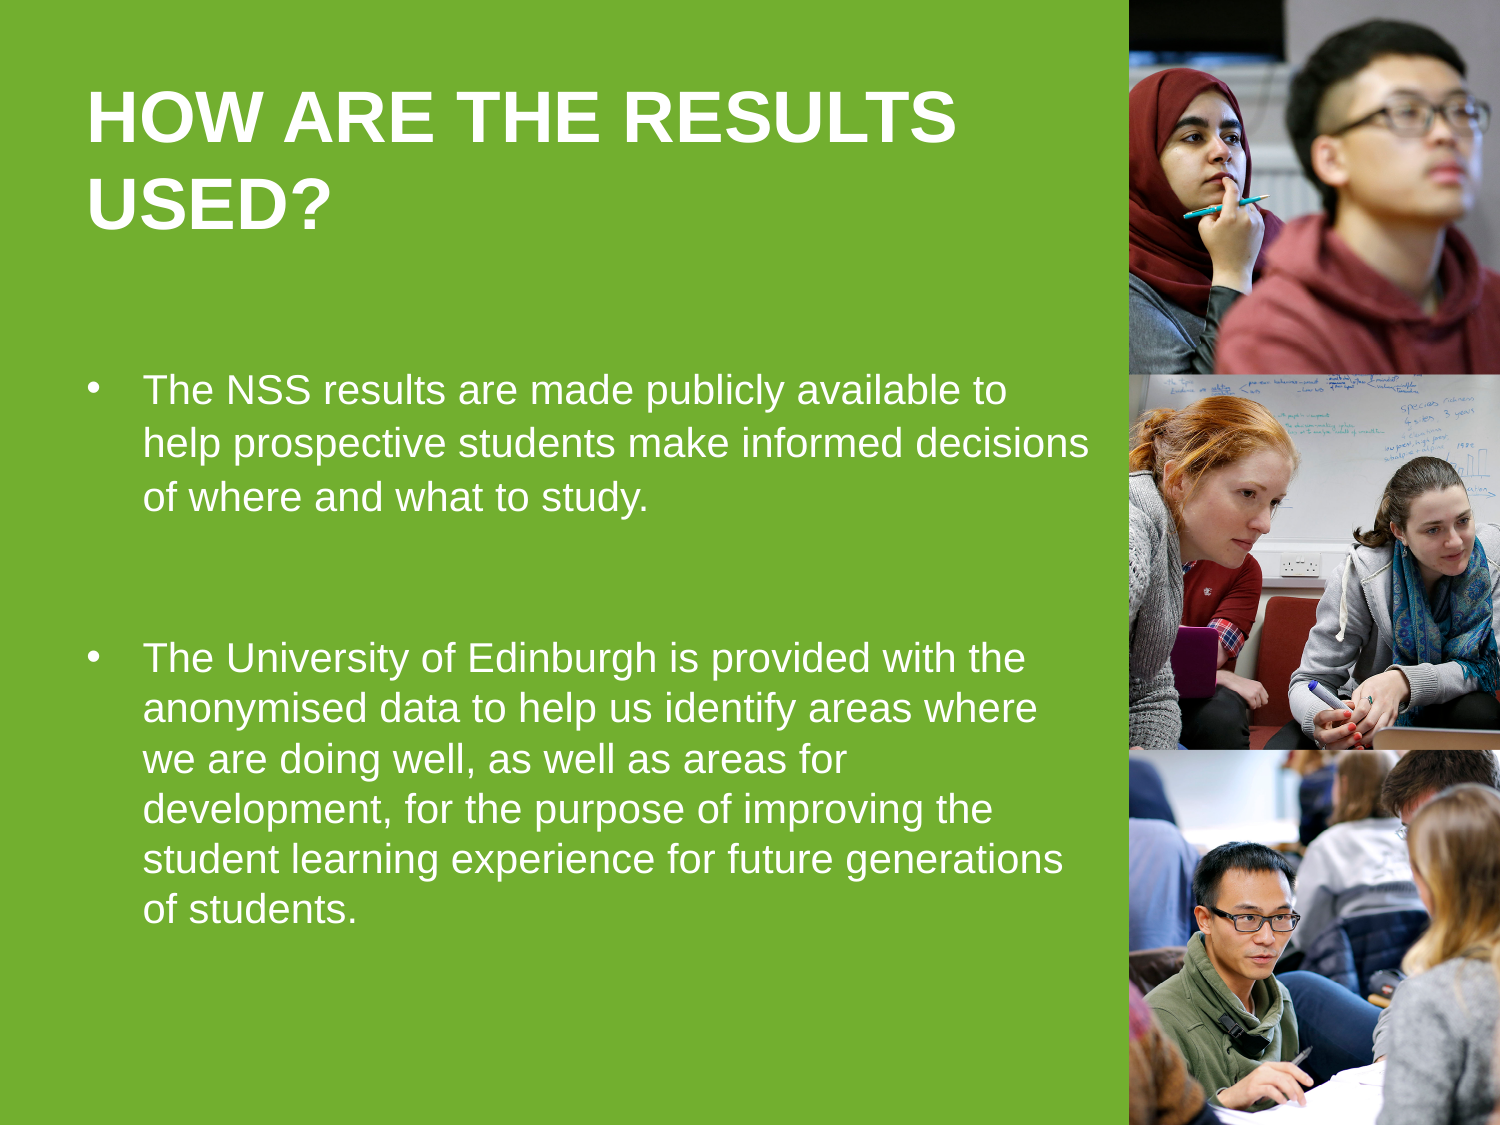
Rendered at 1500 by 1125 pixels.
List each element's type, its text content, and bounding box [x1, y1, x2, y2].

picture [1128, 0, 1500, 1125]
title HOW ARE THE RESULTS USED? [71, 61, 1075, 266]
text_box The NSS results are made publicly available to help prospective students make informed decisions of where and what to study. The University of Edinburgh is provided with the anonymised data to help us identify areas where we are doing well, as well as areas for development, for the purpose of improving the student learning experience for future generations of students. [71, 351, 1106, 993]
